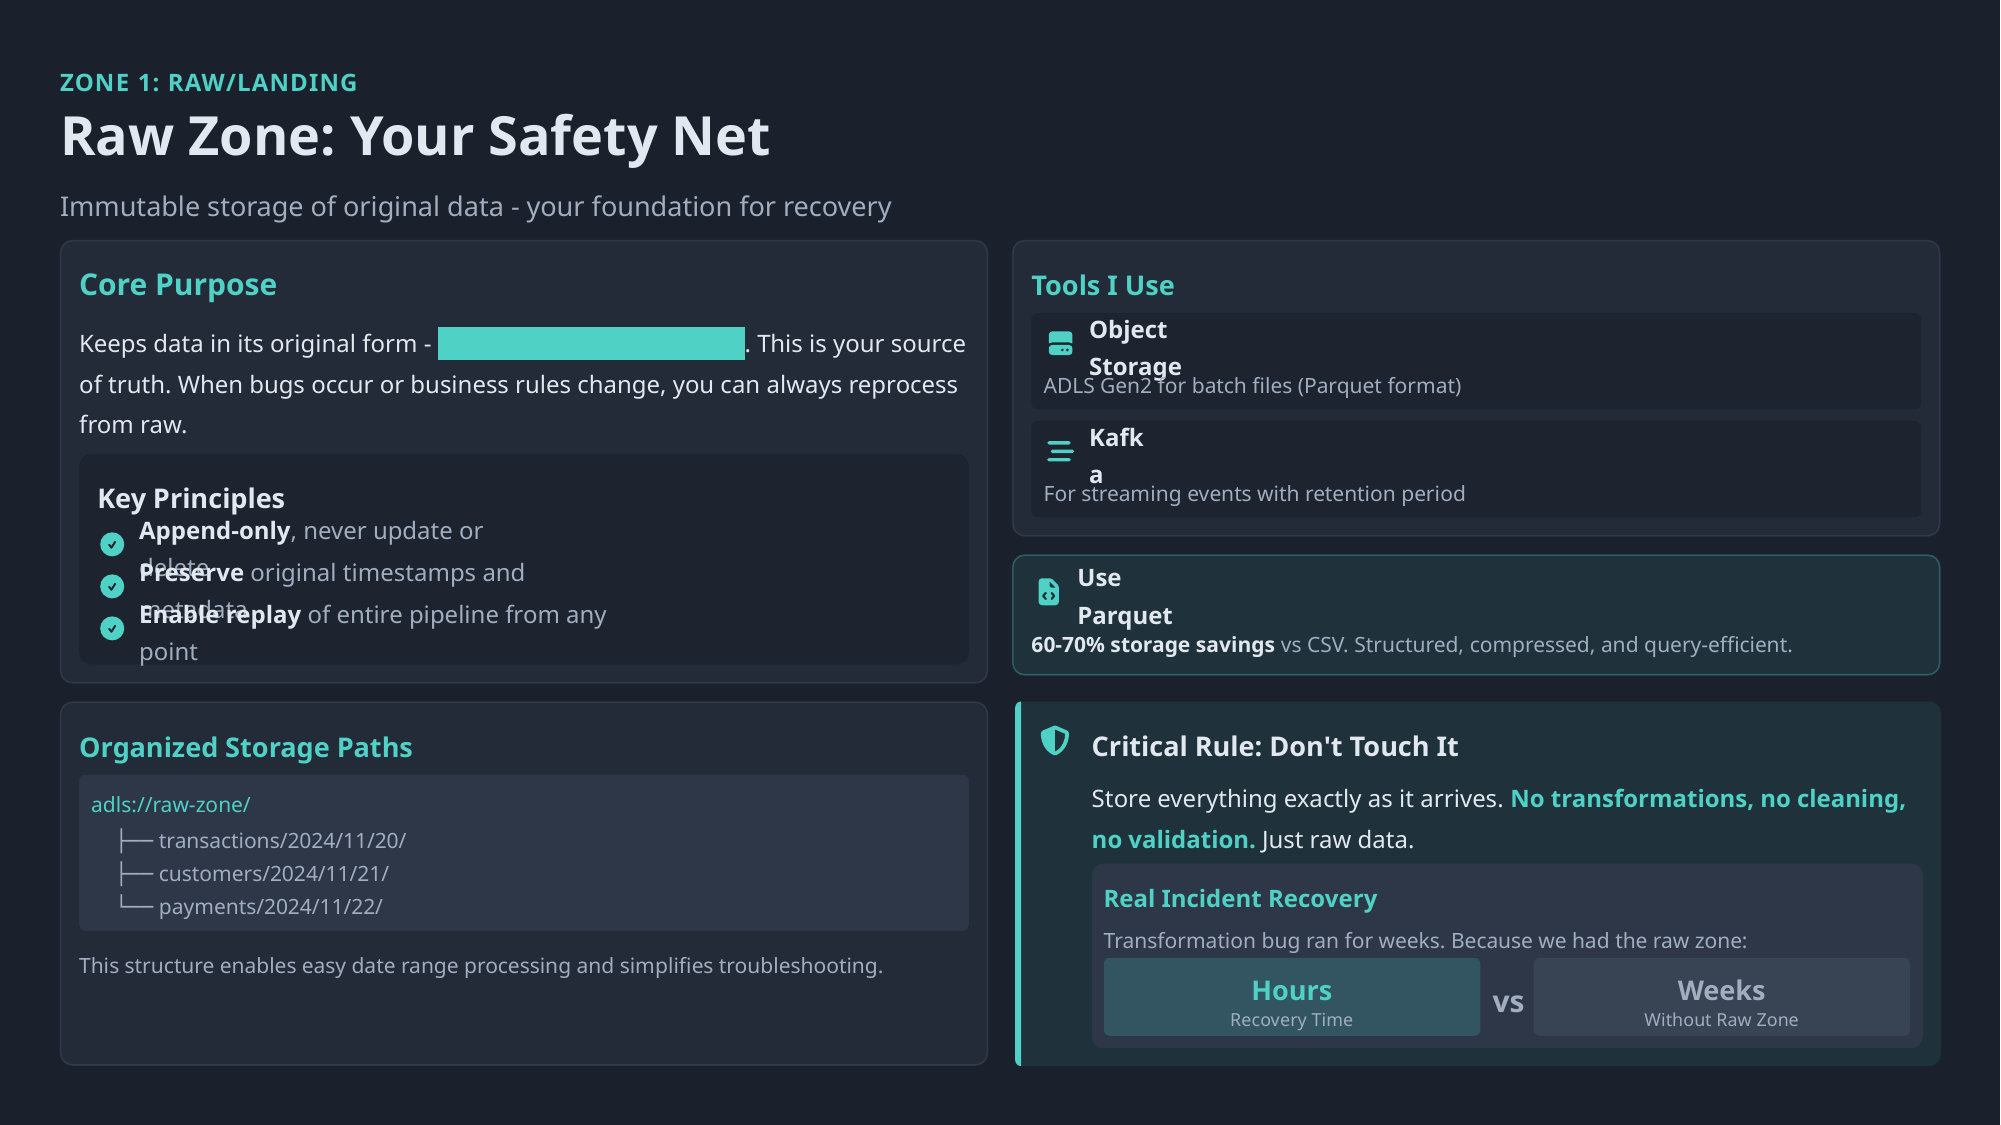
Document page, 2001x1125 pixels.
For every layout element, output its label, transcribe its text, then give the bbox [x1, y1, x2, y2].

text_box vs [1492, 975, 1533, 1018]
text_box [1012, 240, 1940, 536]
text_box [1015, 701, 1022, 1067]
text_box ├── customers/2024/11/21/ [115, 855, 968, 886]
text_box [100, 616, 125, 641]
text_box [1048, 331, 1073, 356]
text_box [1047, 441, 1071, 445]
text_box [100, 574, 125, 599]
text_box [1103, 957, 1481, 1036]
text_box [1038, 578, 1059, 606]
text_box Object Storage [1089, 325, 1256, 362]
text_box [1050, 449, 1075, 454]
text_box Store everything exactly as it arrives. No transformations, no cleaning, no validation. Just raw data. [1091, 773, 1935, 852]
text_box └── payments/2024/11/22/ [115, 888, 968, 919]
text_box For streaming events with retention period [1043, 475, 1920, 506]
text_box Weeks [1544, 963, 1899, 1006]
text_box 60-70% storage savings vs CSV. Structured, compressed, and query-efficient. [1031, 621, 1932, 657]
text_box This structure enables easy date range processing and simplifies troubleshooting. [79, 942, 980, 978]
text_box Organized Storage Paths [79, 720, 983, 763]
text_box Recovery Time [1117, 1005, 1467, 1030]
text_box Immutable storage of original data - your foundation for recovery [60, 180, 1954, 222]
text_box Transformation bug ran for weeks. Because we had the raw zone: [1103, 917, 1922, 953]
text_box ├── transactions/2024/11/20/ [115, 822, 968, 853]
text_box Raw Zone: Your Safety Net [60, 107, 1967, 168]
text_box [1040, 725, 1070, 756]
text_box [1091, 863, 1923, 1049]
text_box [60, 702, 988, 1065]
text_box Without Raw Zone [1547, 1005, 1897, 1030]
text_box ADLS Gen2 for batch files (Parquet format) [1043, 367, 1920, 398]
text_box Keeps data in its original form - immutable and untouched . This is your source of truth. When bugs occur or business rules change, you can always reprocess from raw. [79, 319, 981, 437]
text_box [100, 532, 125, 557]
text_box [1022, 701, 1941, 1067]
text_box [60, 240, 988, 683]
text_box Enable replay of entire pipeline from any point [139, 610, 630, 647]
text_box ZONE 1: RAW/LANDING [60, 59, 1952, 96]
text_box [1012, 555, 1940, 675]
text_box Real Incident Recovery [1103, 875, 1923, 912]
text_box [1047, 458, 1071, 462]
text_box Append-only, never update or delete [139, 526, 537, 563]
text_box Kafka [1089, 433, 1159, 470]
text_box Hours [1114, 963, 1469, 1006]
text_box [79, 454, 969, 665]
text_box Critical Rule: Don't Touch It [1091, 719, 1937, 762]
text_box Use Parquet [1077, 573, 1216, 610]
text_box Tools I Use [1031, 259, 1935, 302]
text_box Preserve original timestamps and metadata [139, 568, 599, 605]
text_box [1533, 957, 1911, 1036]
text_box adls://raw-zone/ [91, 786, 968, 817]
text_box Key Principles [97, 472, 965, 515]
text_box [79, 774, 969, 931]
text_box [1031, 421, 1922, 518]
text_box [1031, 313, 1922, 410]
text_box Core Purpose [79, 259, 984, 302]
